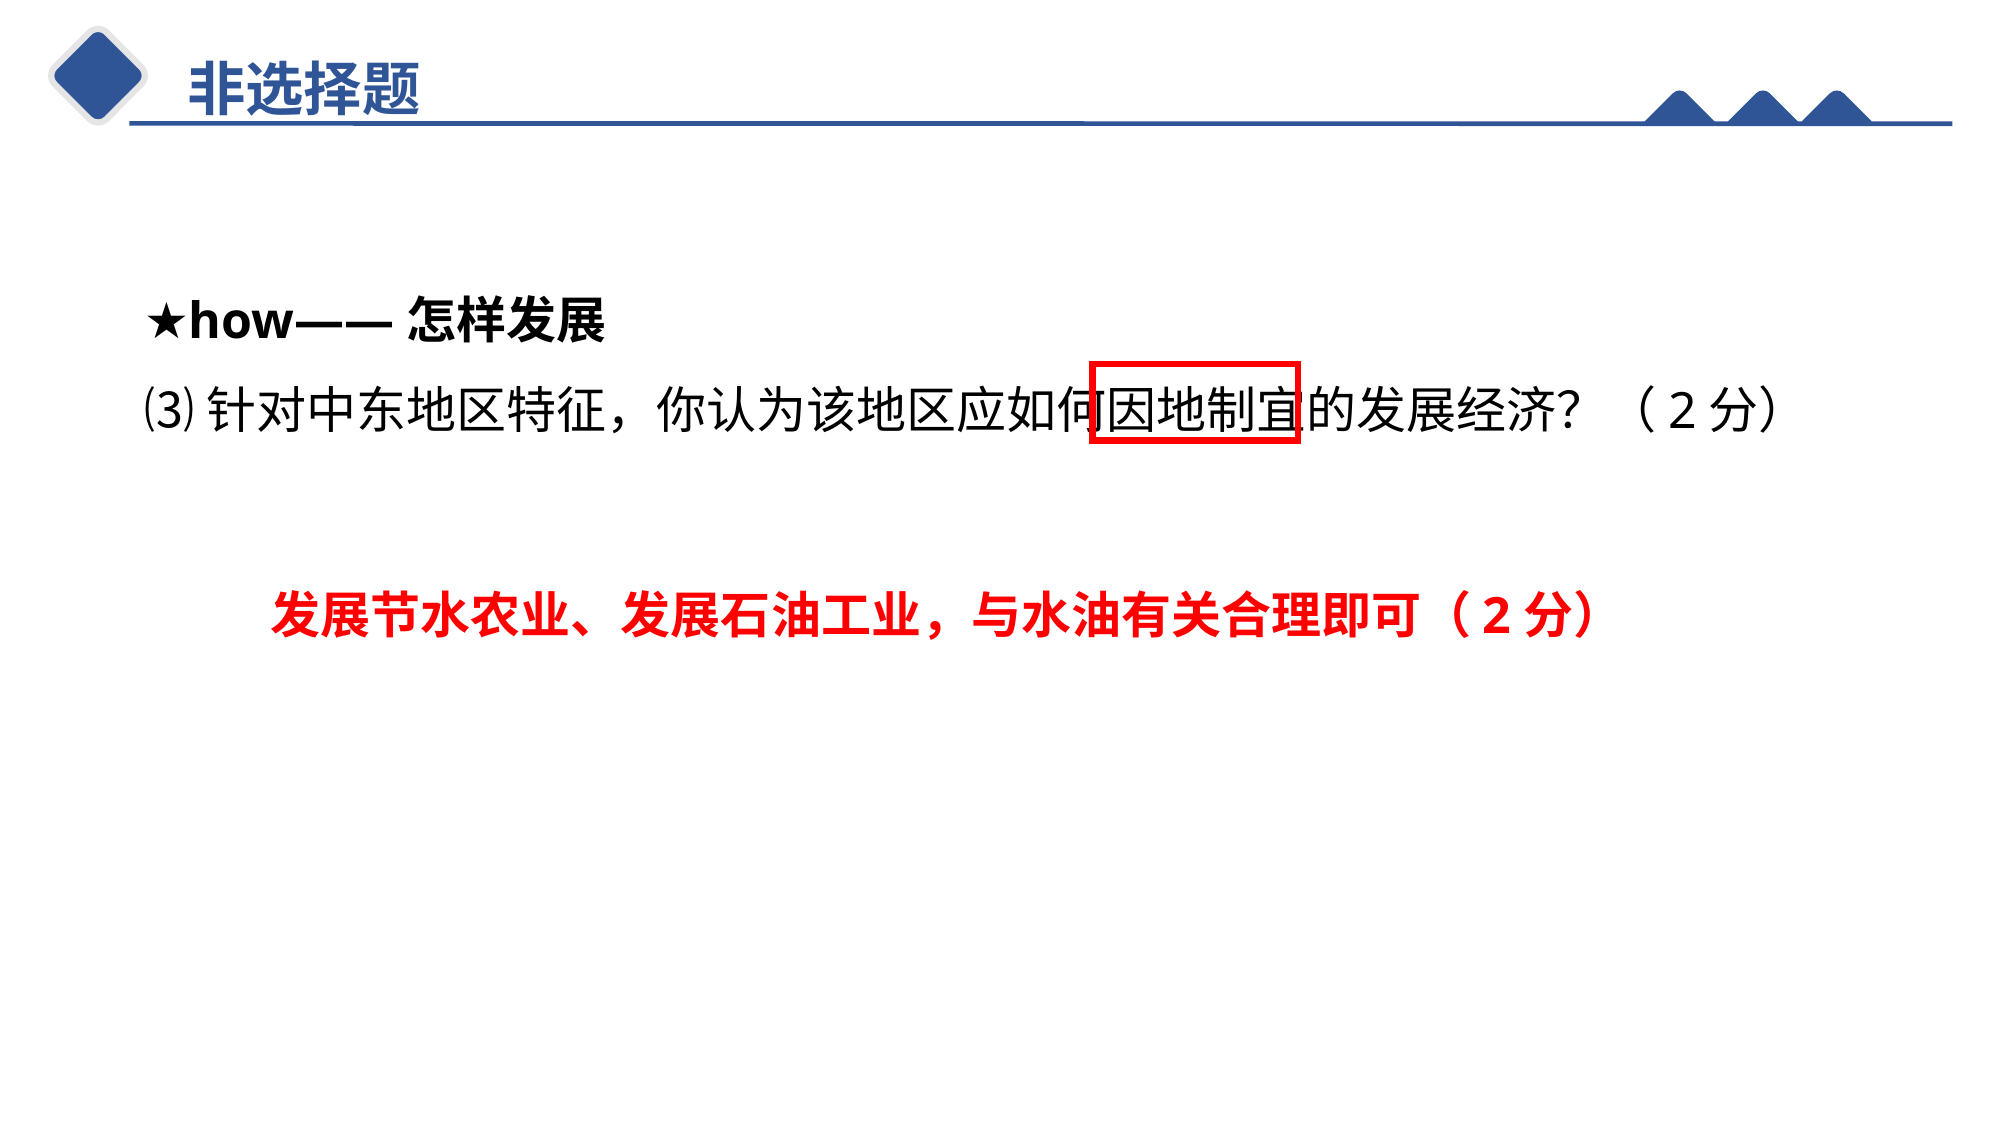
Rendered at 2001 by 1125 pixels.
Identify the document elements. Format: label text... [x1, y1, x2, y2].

text_box ★how——怎样发展 ⑶针对中东地区特征，你认为该地区应如何因地制宜的发展经济？（2分） [129, 251, 1958, 447]
text_box [1091, 363, 1299, 441]
text_box 发展节水农业、发展石油工业，与水油有关合理即可（2分） [256, 576, 1665, 651]
